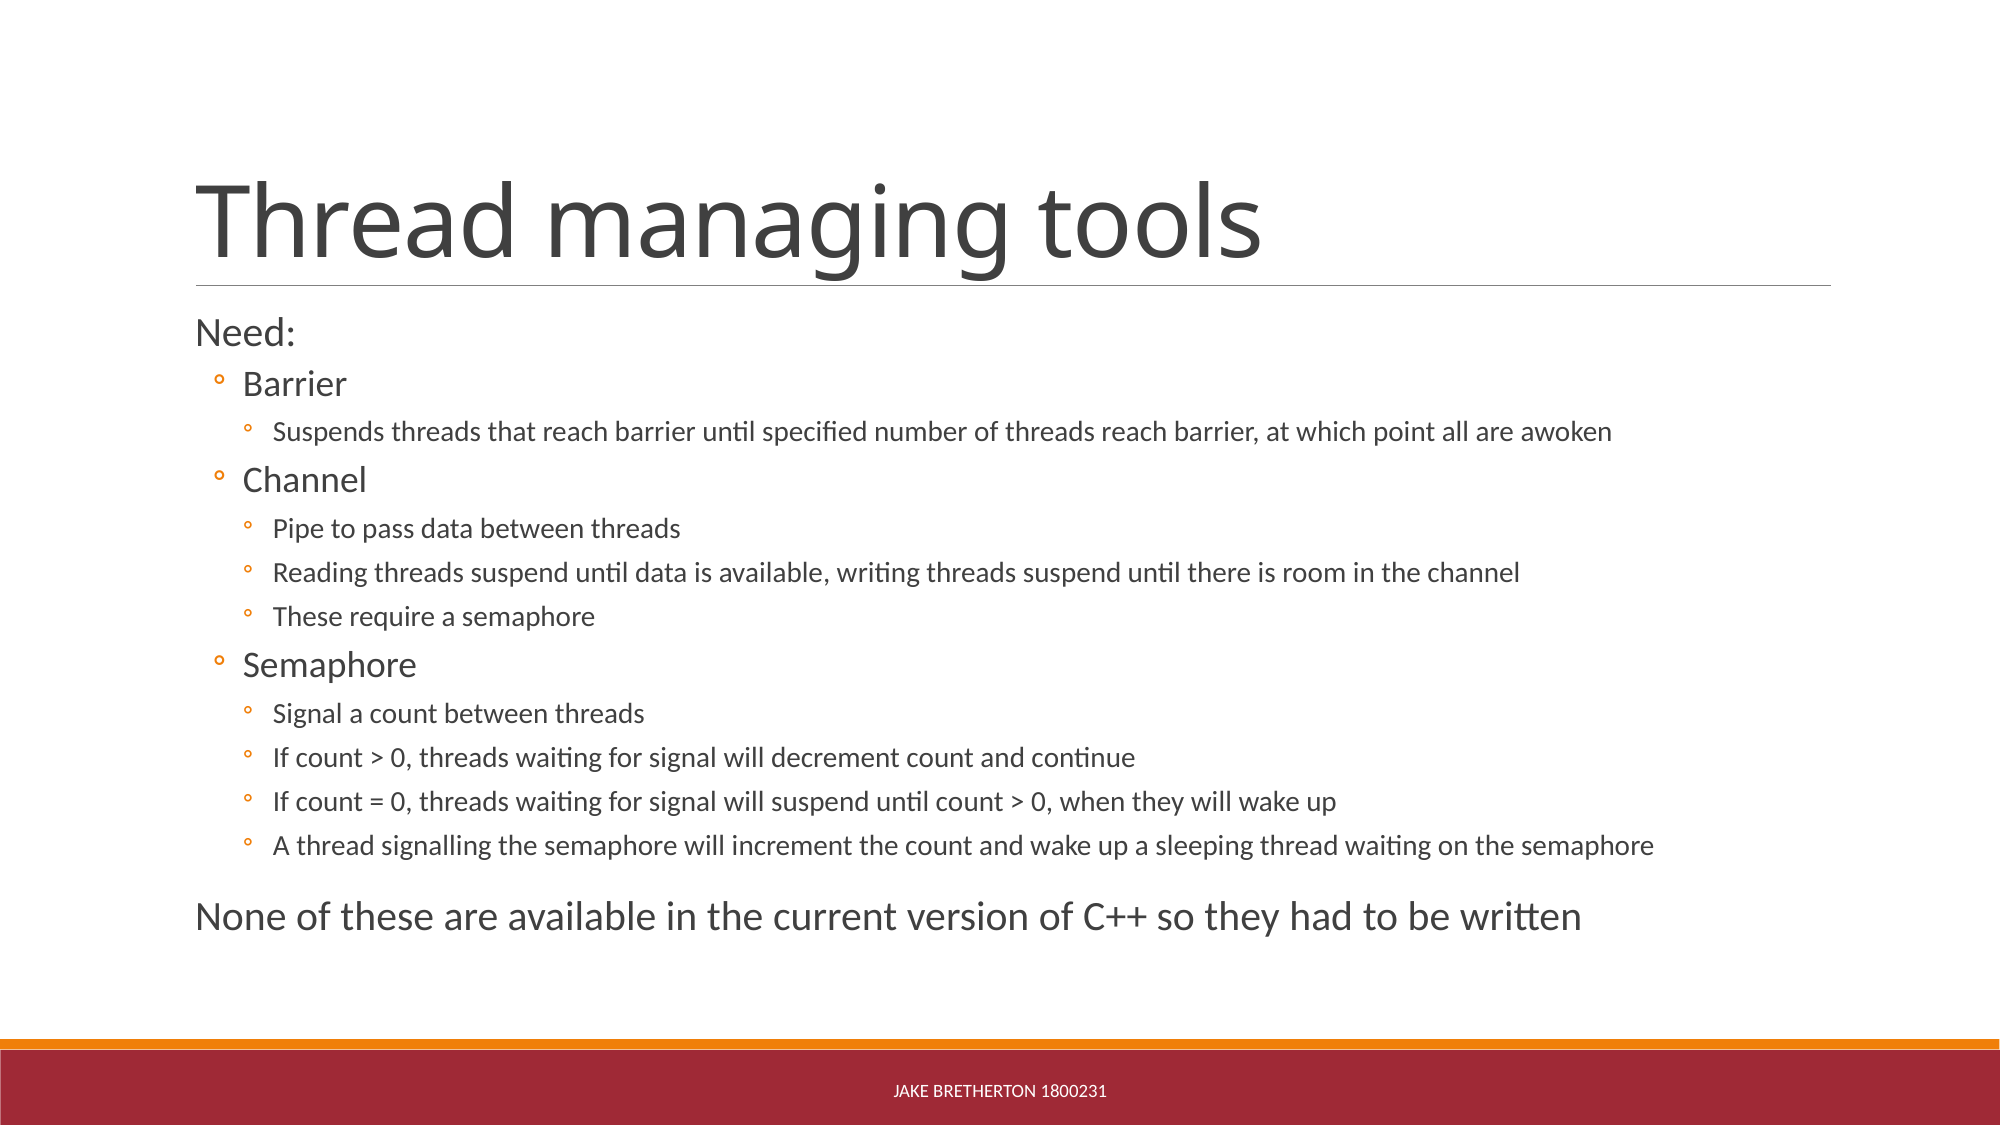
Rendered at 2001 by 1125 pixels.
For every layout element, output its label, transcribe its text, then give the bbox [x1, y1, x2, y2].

footer Jake Bretherton 1800231 [604, 1059, 1396, 1120]
list Need: Barrier Suspends threads that reach barrier until specified number of threads reach barrier, at which point all are awoken Channel Pipe to pass data between threads Reading threads suspend until data is available, writing threads suspend until there is room in the channel These require a semaphore Semaphore Signal a count between threads If count > 0, threads waiting for signal will decrement count and continue If count = 0, threads waiting for signal will suspend until count > 0, when they will wake up A thread signalling the semaphore will increment the count and wake up a sleeping thread waiting on the semaphore None of these are available in the current version of C++ so they had to be written [180, 302, 1830, 963]
title Thread managing tools [180, 47, 1830, 285]
